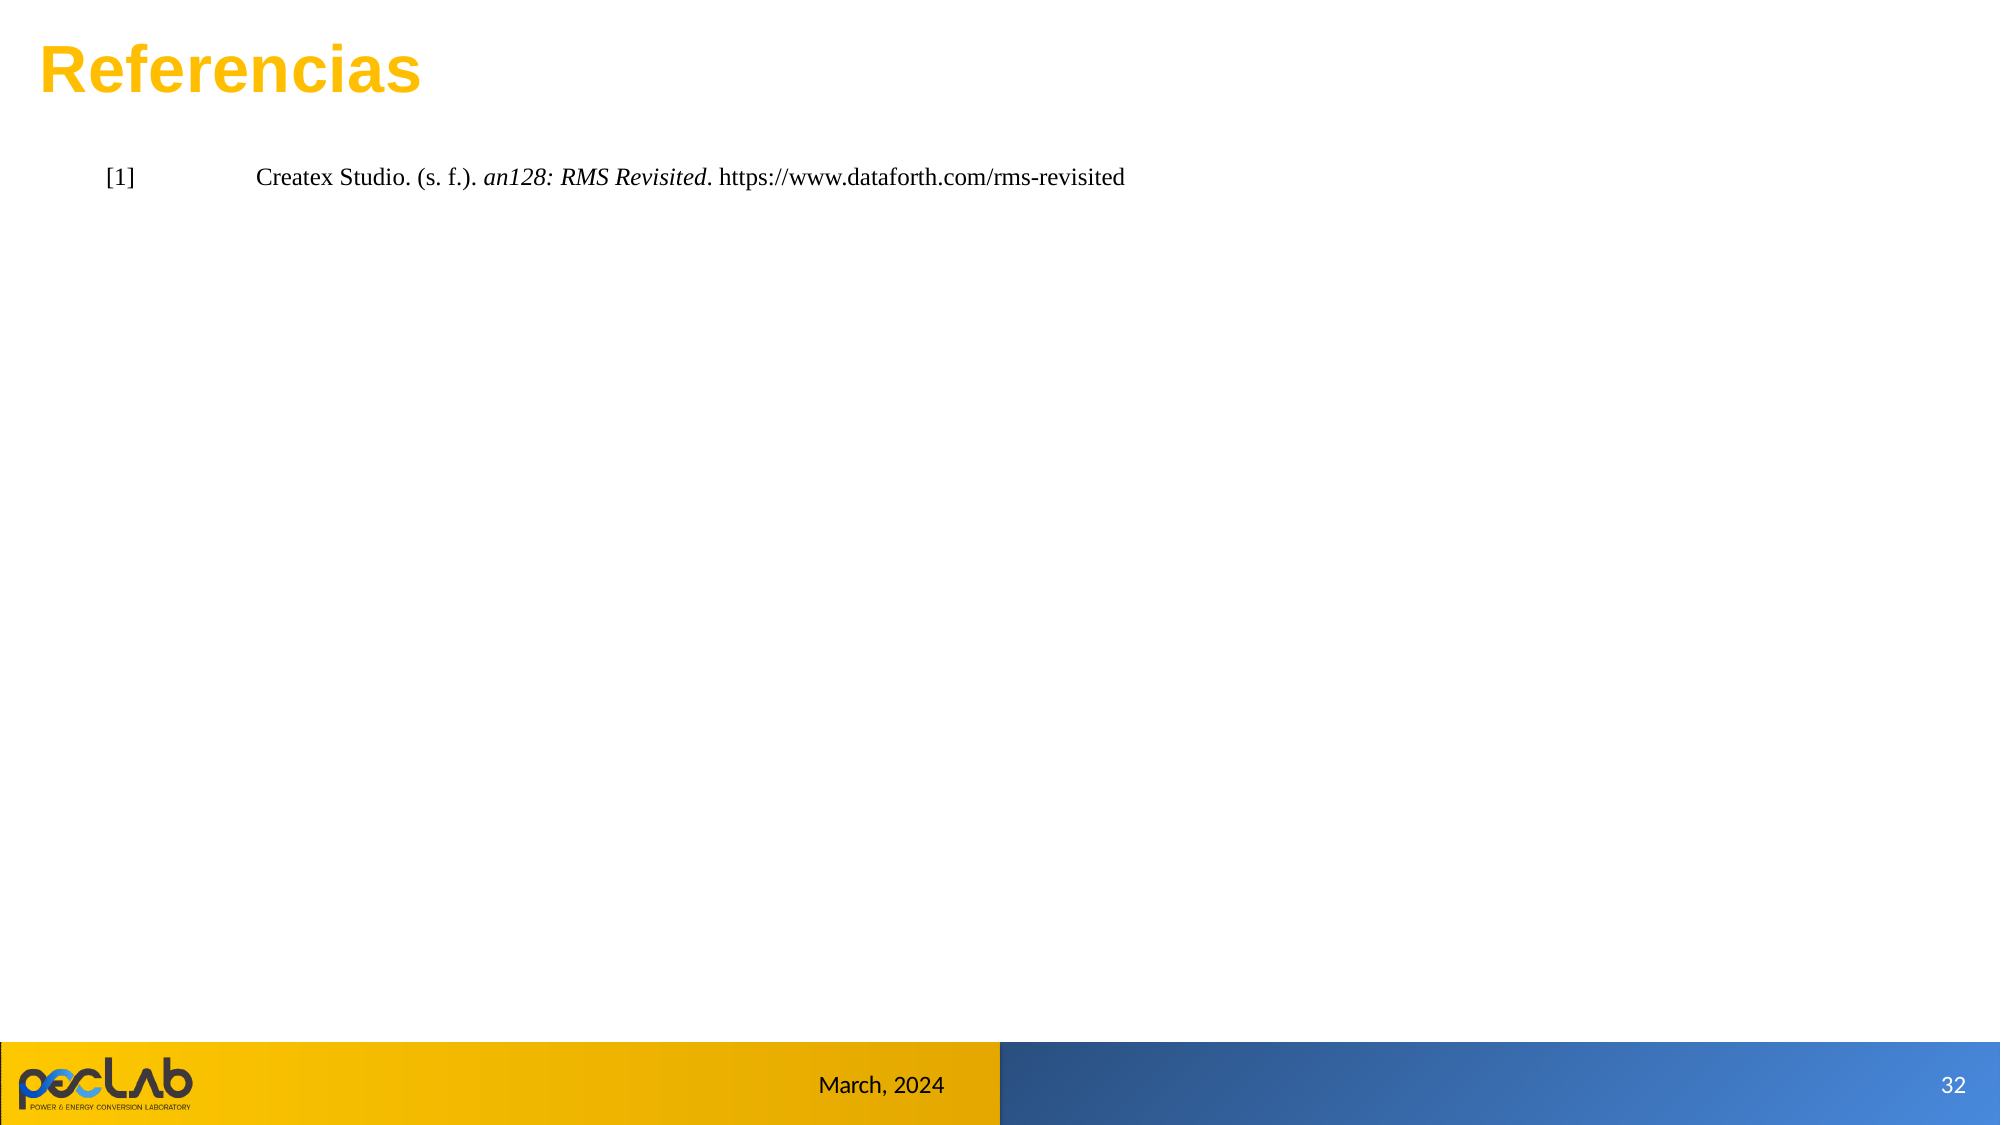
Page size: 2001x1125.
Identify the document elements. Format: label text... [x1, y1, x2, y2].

text_box 32 [1934, 1072, 1973, 1099]
text_box Referencias [37, 23, 1973, 106]
picture [0, 1039, 2000, 1125]
text_box [1] Createx Studio. (s. f.). an128: RMS Revisited. https://www.dataforth.com/rms-revisited [181, 159, 1141, 190]
footer March, 2024 [816, 1072, 988, 1125]
